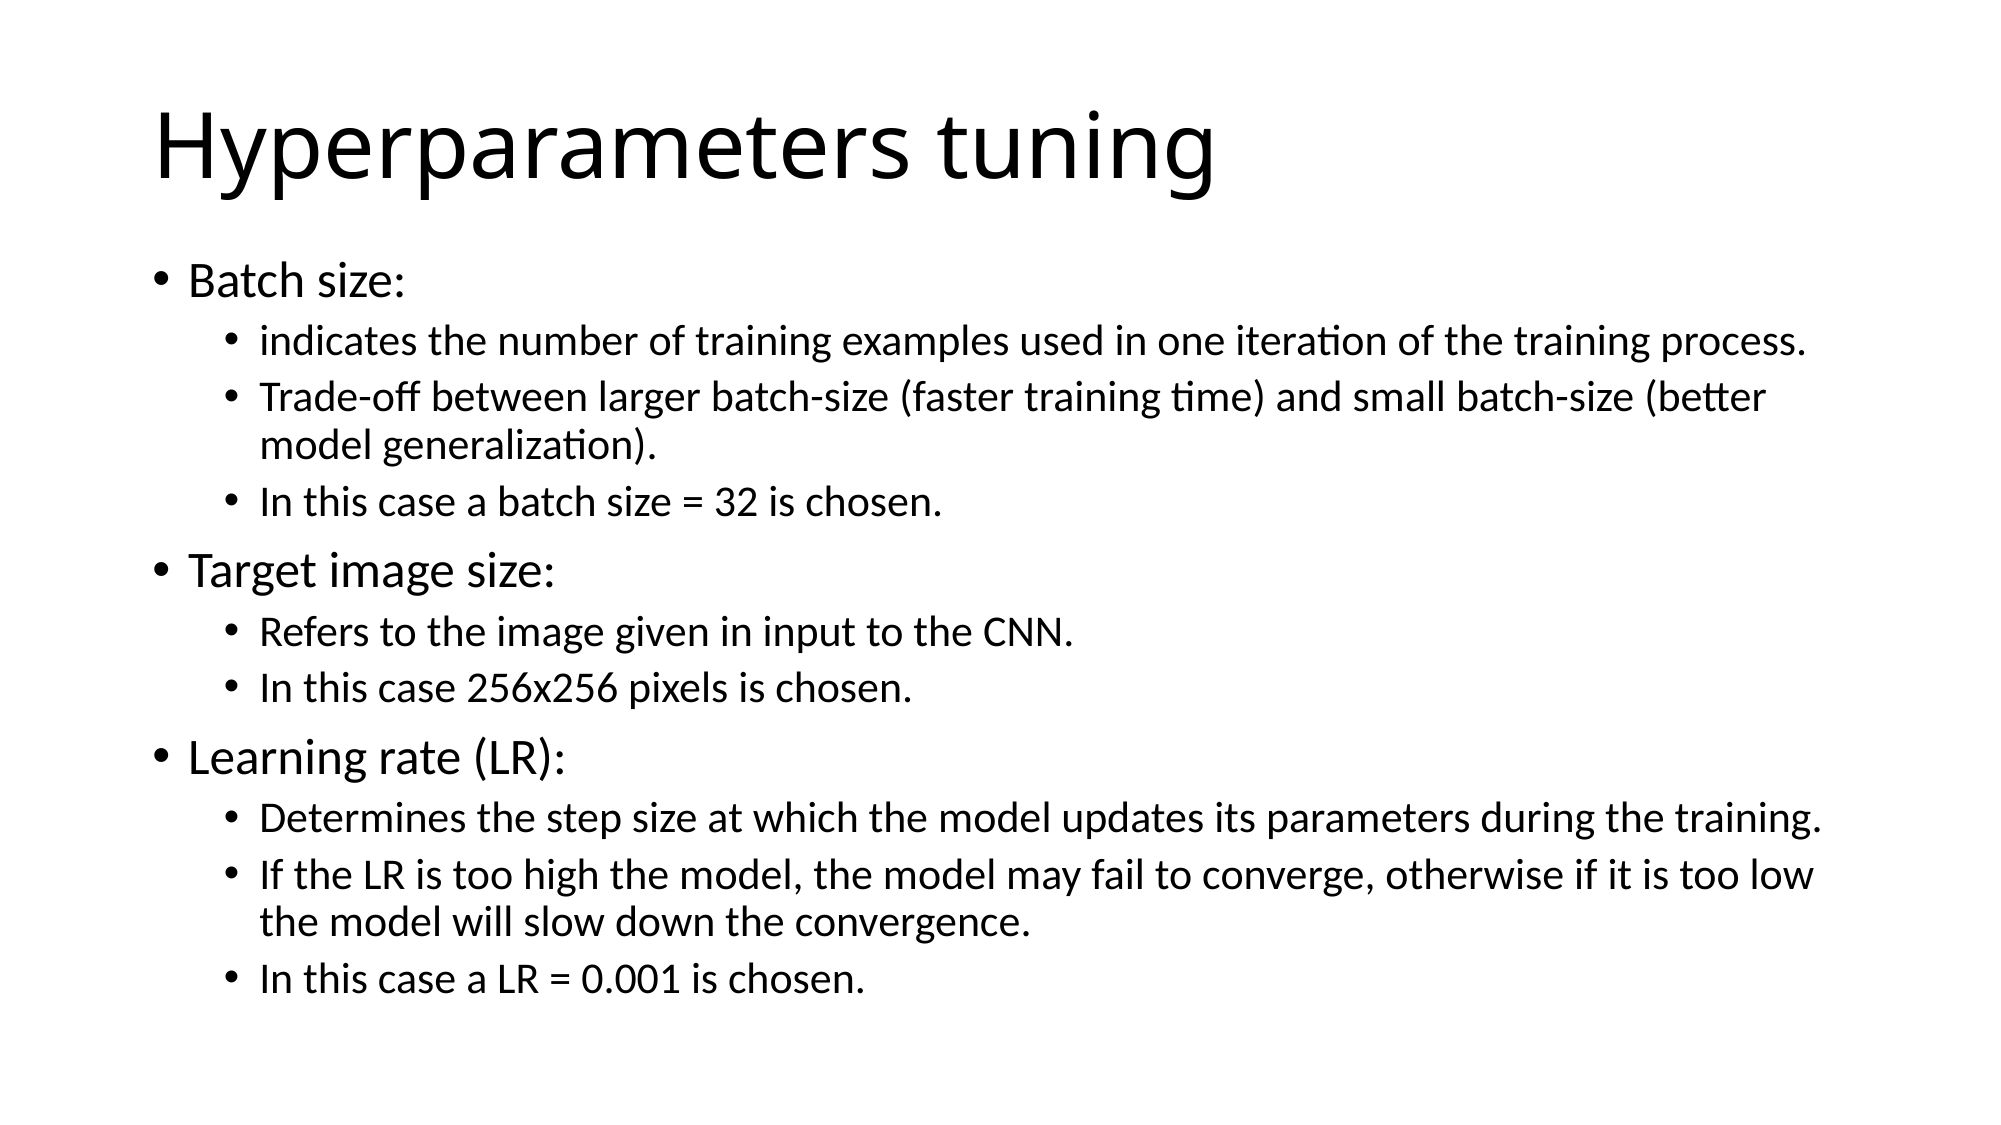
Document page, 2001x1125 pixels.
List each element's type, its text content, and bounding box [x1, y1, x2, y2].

list Batch size: indicates the number of training examples used in one iteration of the training process. Trade-off between larger batch-size (faster training time) and small batch-size (better model generalization). In this case a batch size = 32 is chosen. Target image size: Refers to the image given in input to the CNN. In this case 256x256 pixels is chosen. Learning rate (LR): Determines the step size at which the model updates its parameters during the training. If the LR is too high the model, the model may fail to converge, otherwise if it is too low the model will slow down the convergence. In this case a LR = 0.001 is chosen. [137, 245, 1863, 1024]
title Hyperparameters tuning [137, 40, 1863, 245]
